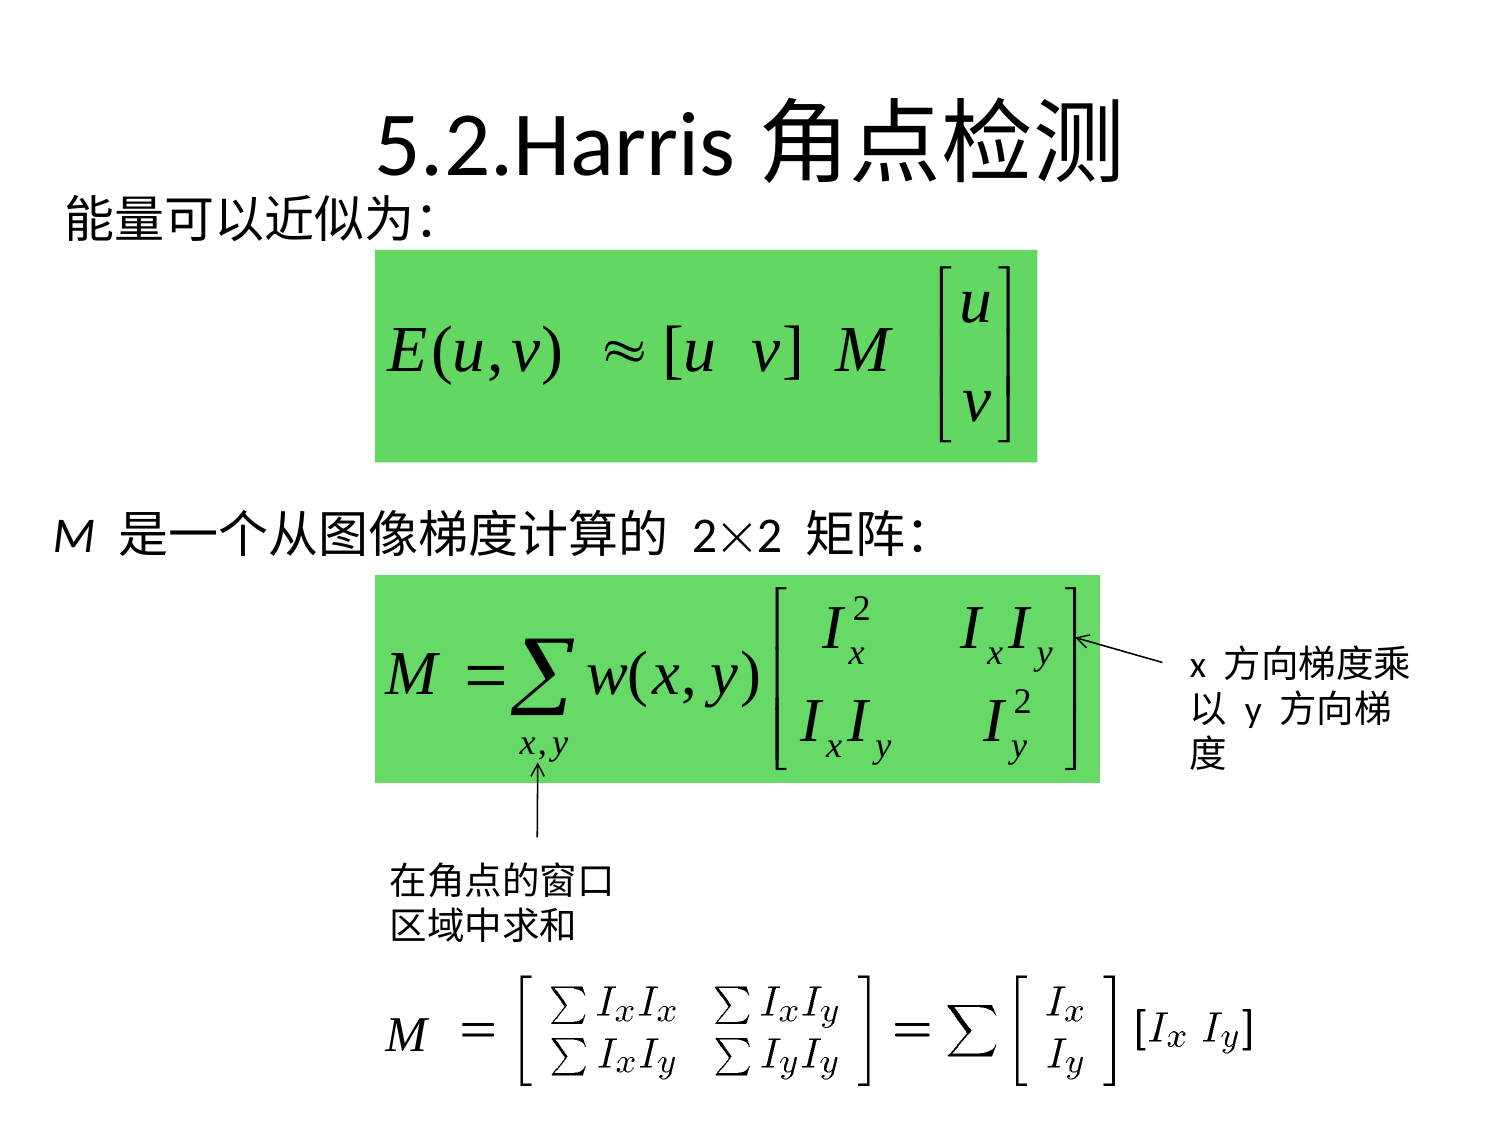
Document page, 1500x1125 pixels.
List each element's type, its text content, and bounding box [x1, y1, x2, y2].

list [374, 255, 1038, 454]
title 5.2.Harris角点检测 [75, 45, 1425, 180]
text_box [1074, 637, 1163, 663]
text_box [374, 574, 1101, 784]
text_box 在角点的窗口 区域中求和 [375, 849, 725, 954]
text_box 能量可以近似为： [50, 180, 1450, 256]
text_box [349, 974, 1263, 1088]
text_box x 方向梯度乘以 y 方向梯度 [1175, 632, 1438, 783]
text_box M 是一个从图像梯度计算的 22 矩阵： [37, 495, 1438, 570]
